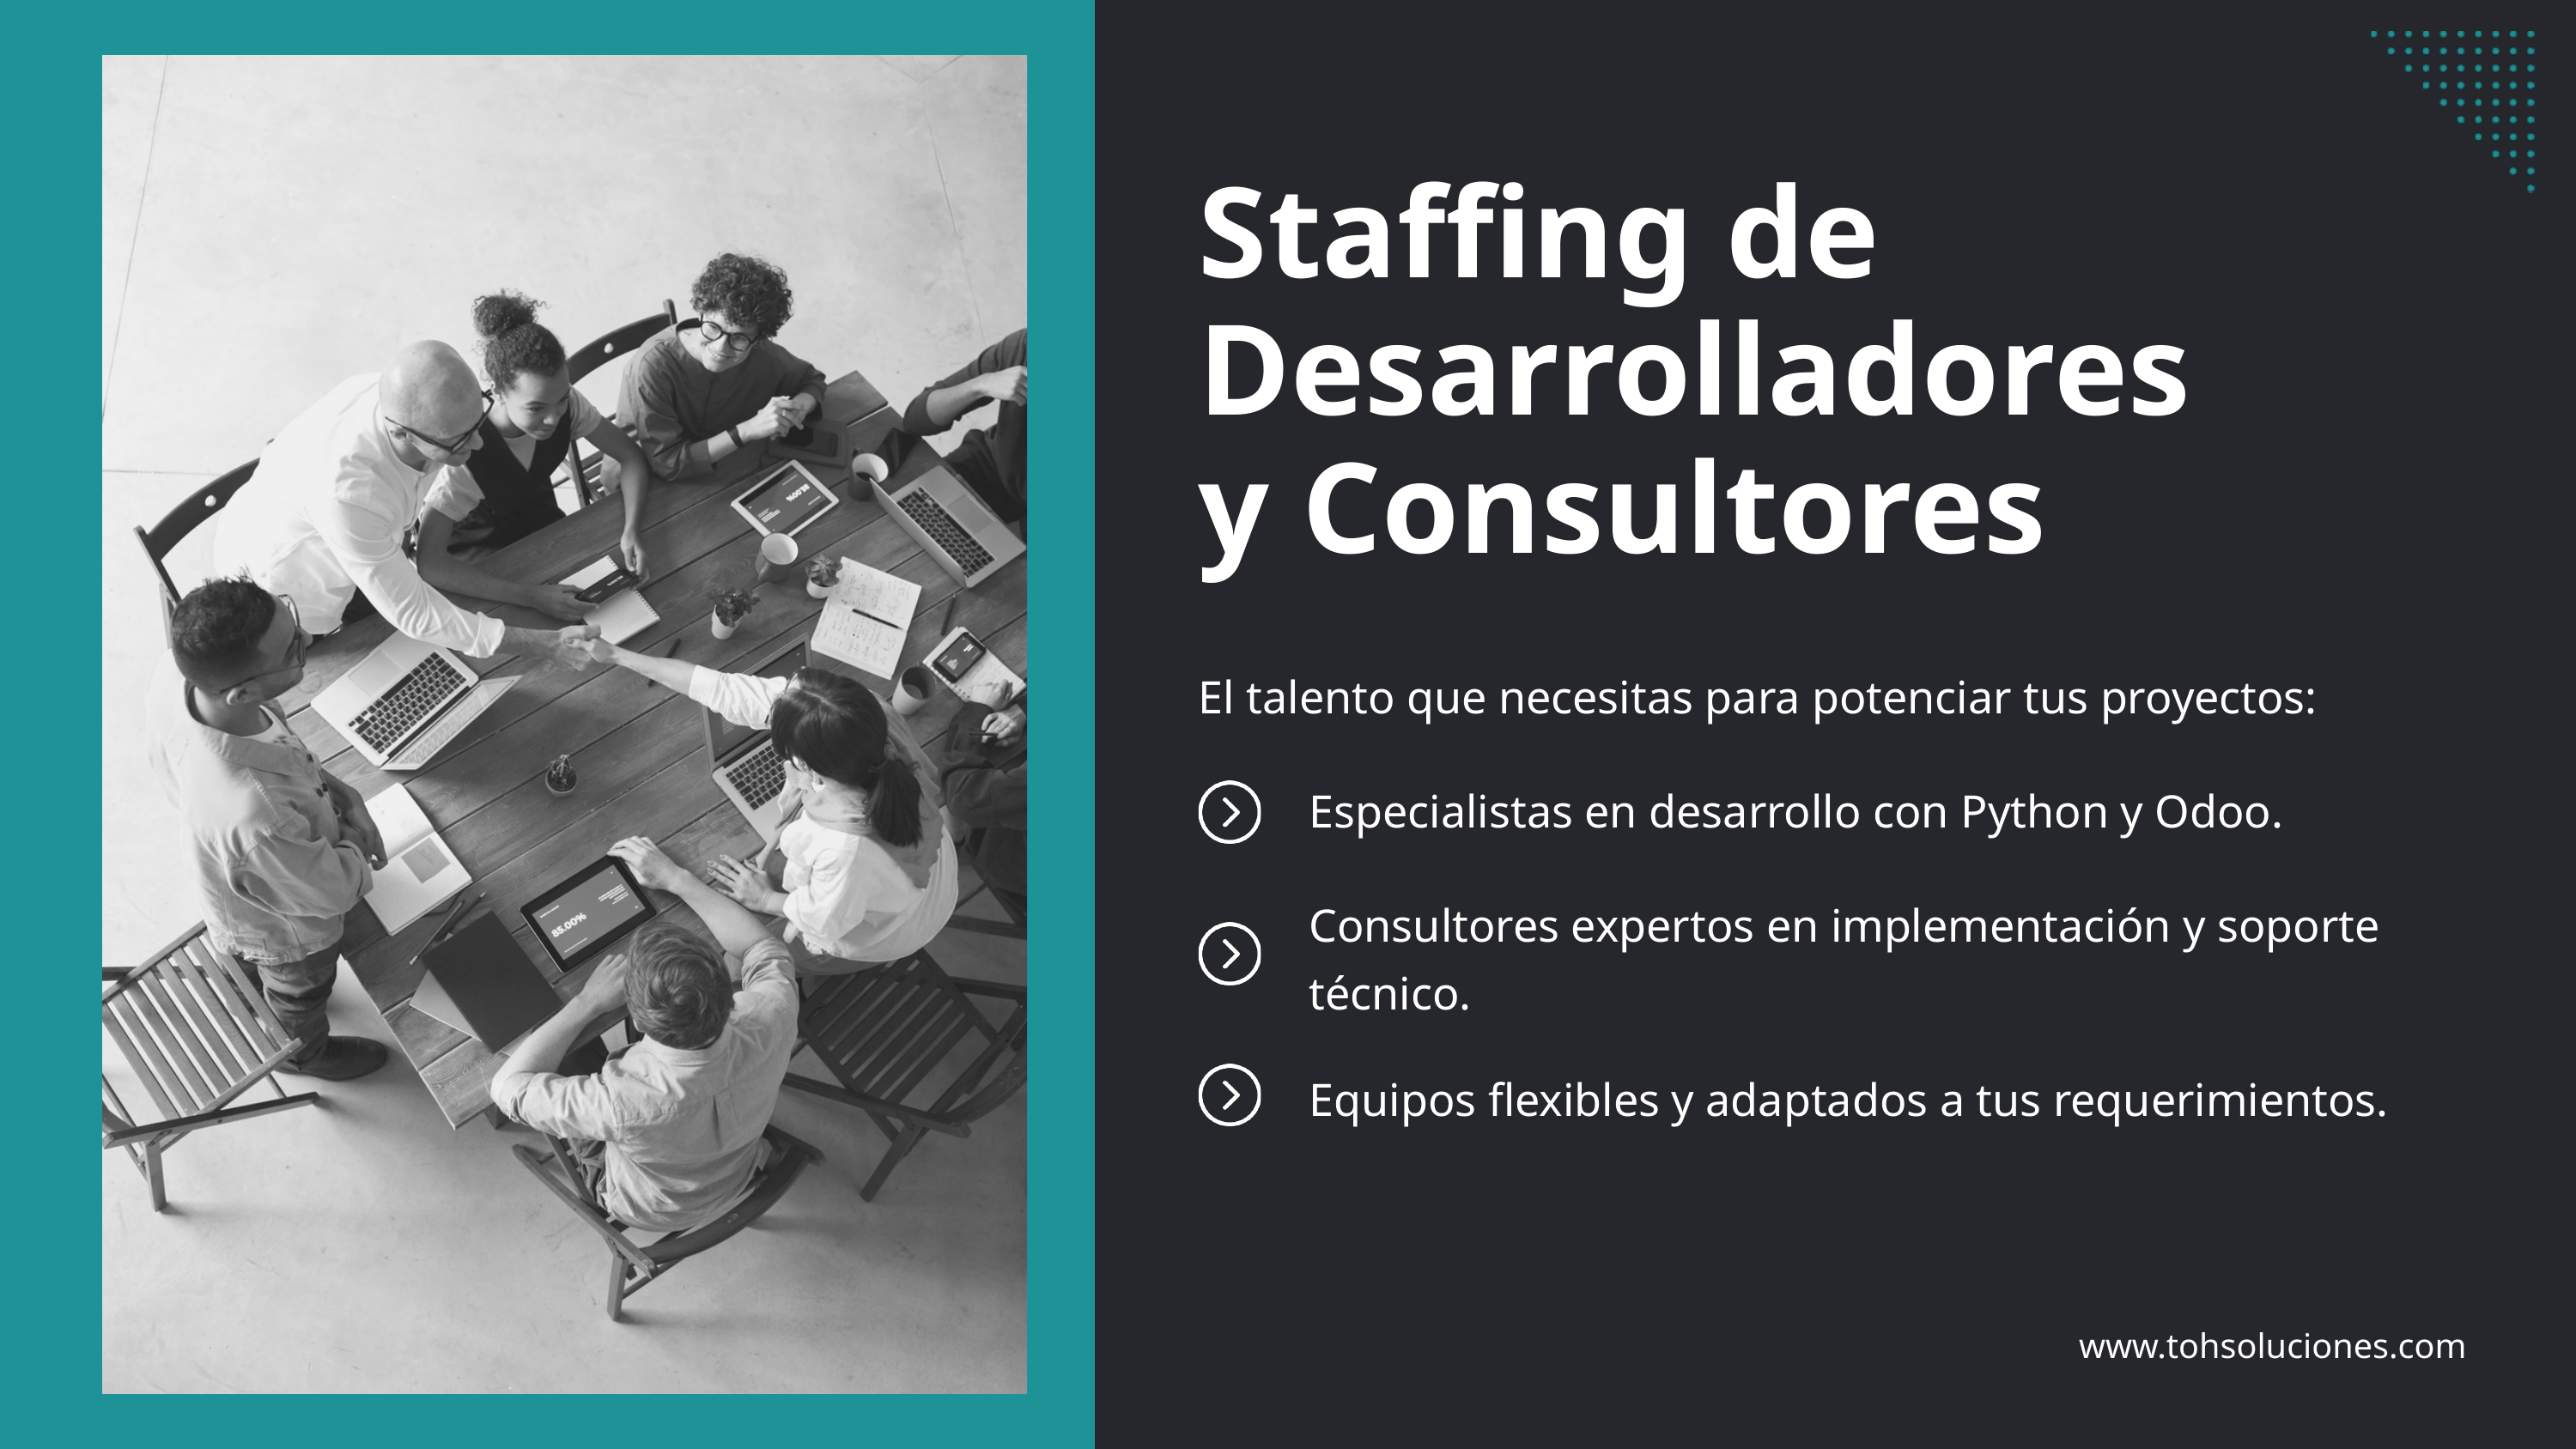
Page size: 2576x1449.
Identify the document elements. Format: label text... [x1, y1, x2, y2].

text_box [1198, 922, 1261, 985]
text_box [1198, 1064, 1261, 1127]
text_box Staffing de Desarrolladores y Consultores [1198, 165, 2263, 579]
text_box Especialistas en desarrollo con Python y Odoo. [1309, 791, 2334, 838]
text_box El talento que necesitas para potenciar tus proyectos: [1198, 677, 2347, 723]
text_box [2371, 31, 2535, 193]
text_box Equipos flexibles y adaptados a tus requerimientos. [1309, 1058, 2394, 1125]
text_box Consultores expertos en implementación y soporte técnico. [1309, 884, 2394, 1019]
text_box www.tohsoluciones.com [2079, 1318, 2502, 1366]
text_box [101, 54, 1028, 1394]
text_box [0, 0, 1095, 1449]
text_box [1198, 780, 1261, 844]
